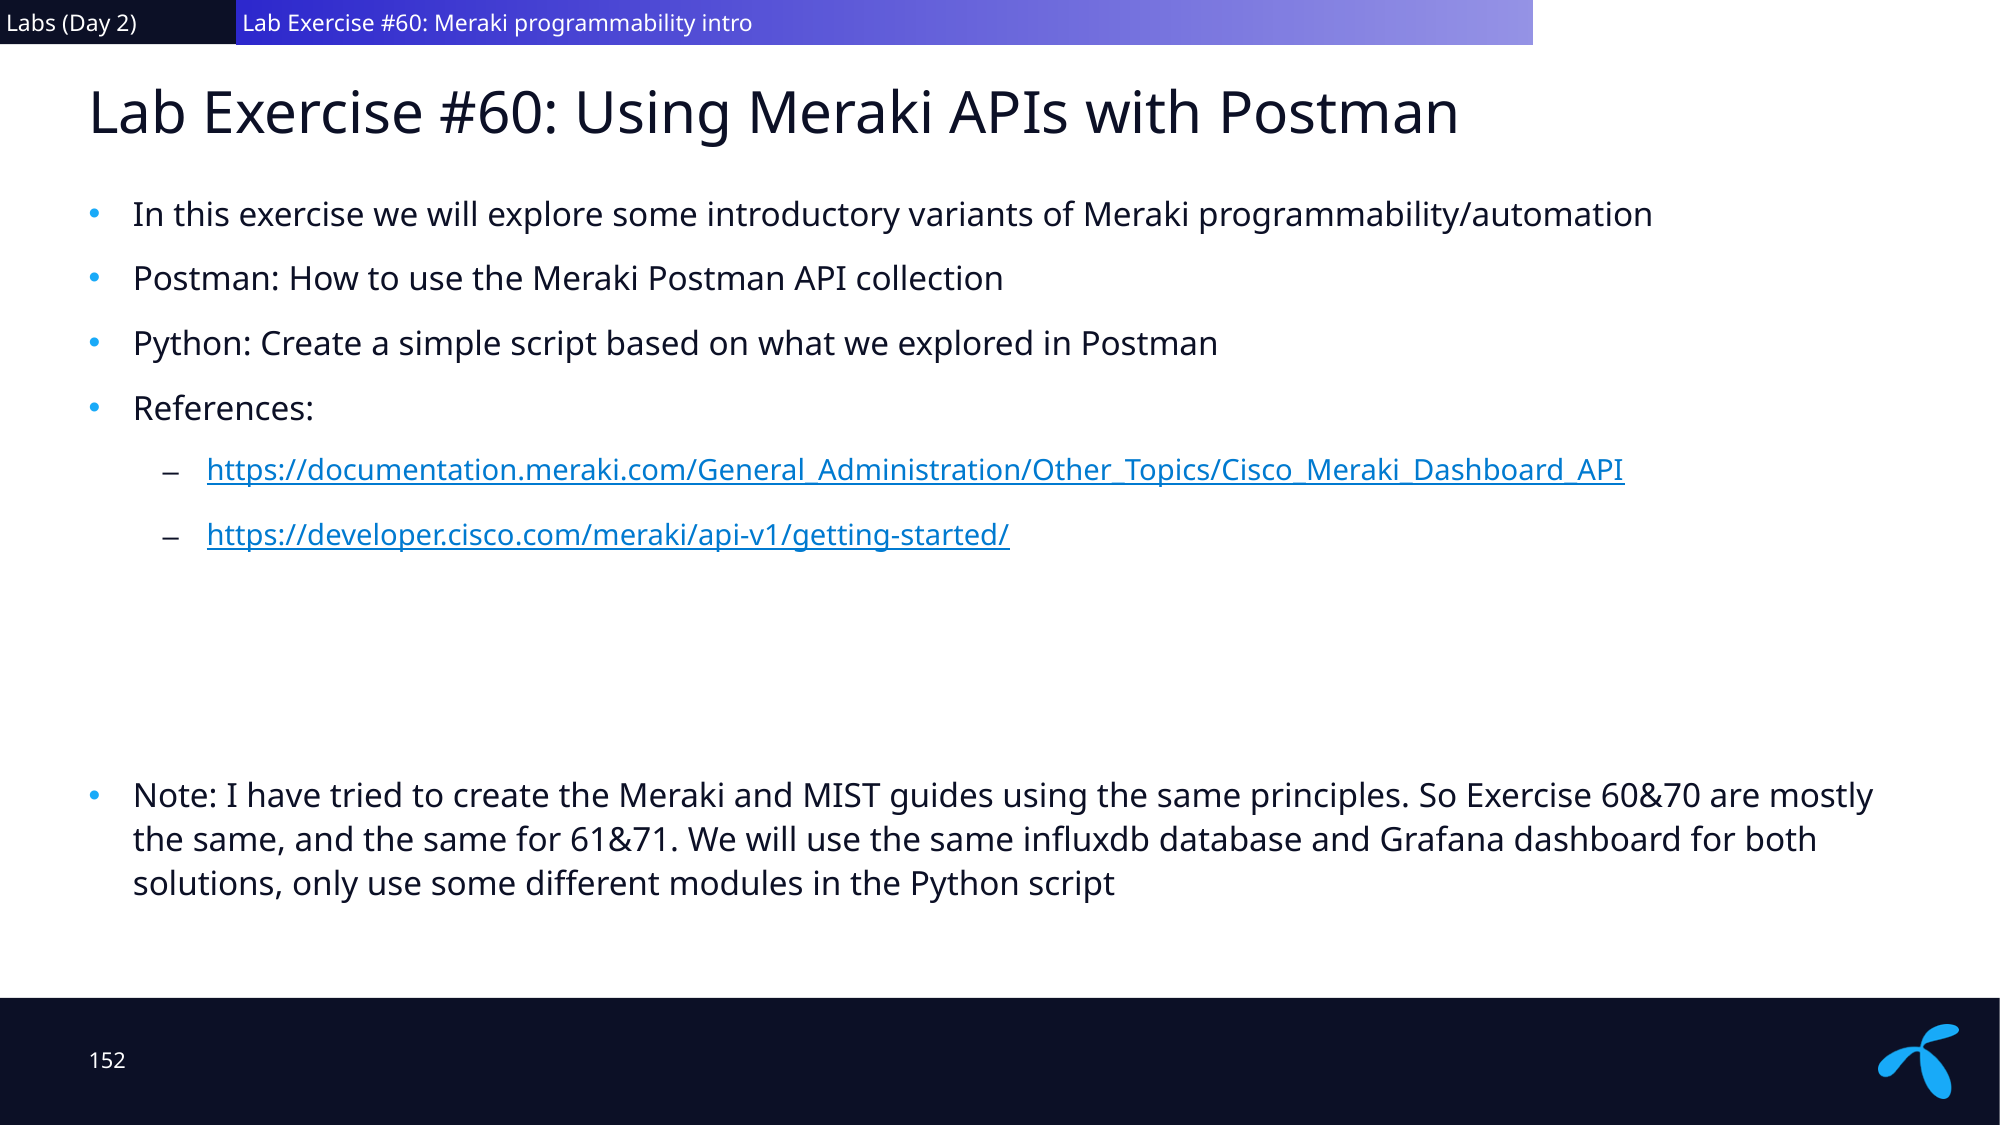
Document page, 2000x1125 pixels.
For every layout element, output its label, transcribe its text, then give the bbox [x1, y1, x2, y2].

title Lab Exercise #60: Using Meraki APIs with Postman [88, 70, 1911, 160]
picture [1878, 1024, 1959, 1099]
footer Labs (Day 2) [0, 0, 236, 45]
list In this exercise we will explore some introductory variants of Meraki programmability/automation Postman: How to use the Meraki Postman API collection Python: Create a simple script based on what we explored in Postman References: https://documentation.meraki.com/General_Administration/Other_Topics/Cisco_Meraki_Dashboard_API https://developer.cisco.com/meraki/api-v1/getting-started/ Note: I have tried to create the Meraki and MIST guides using the same principles. So Exercise 60&70 are mostly the same, and the same for 61&71. We will use the same influxdb database and Grafana dashboard for both solutions, only use some different modules in the Python script [88, 160, 1911, 954]
slide_number 152 [88, 1024, 237, 1099]
text_box Lab Exercise #60: Meraki programmability intro [236, 0, 1533, 45]
